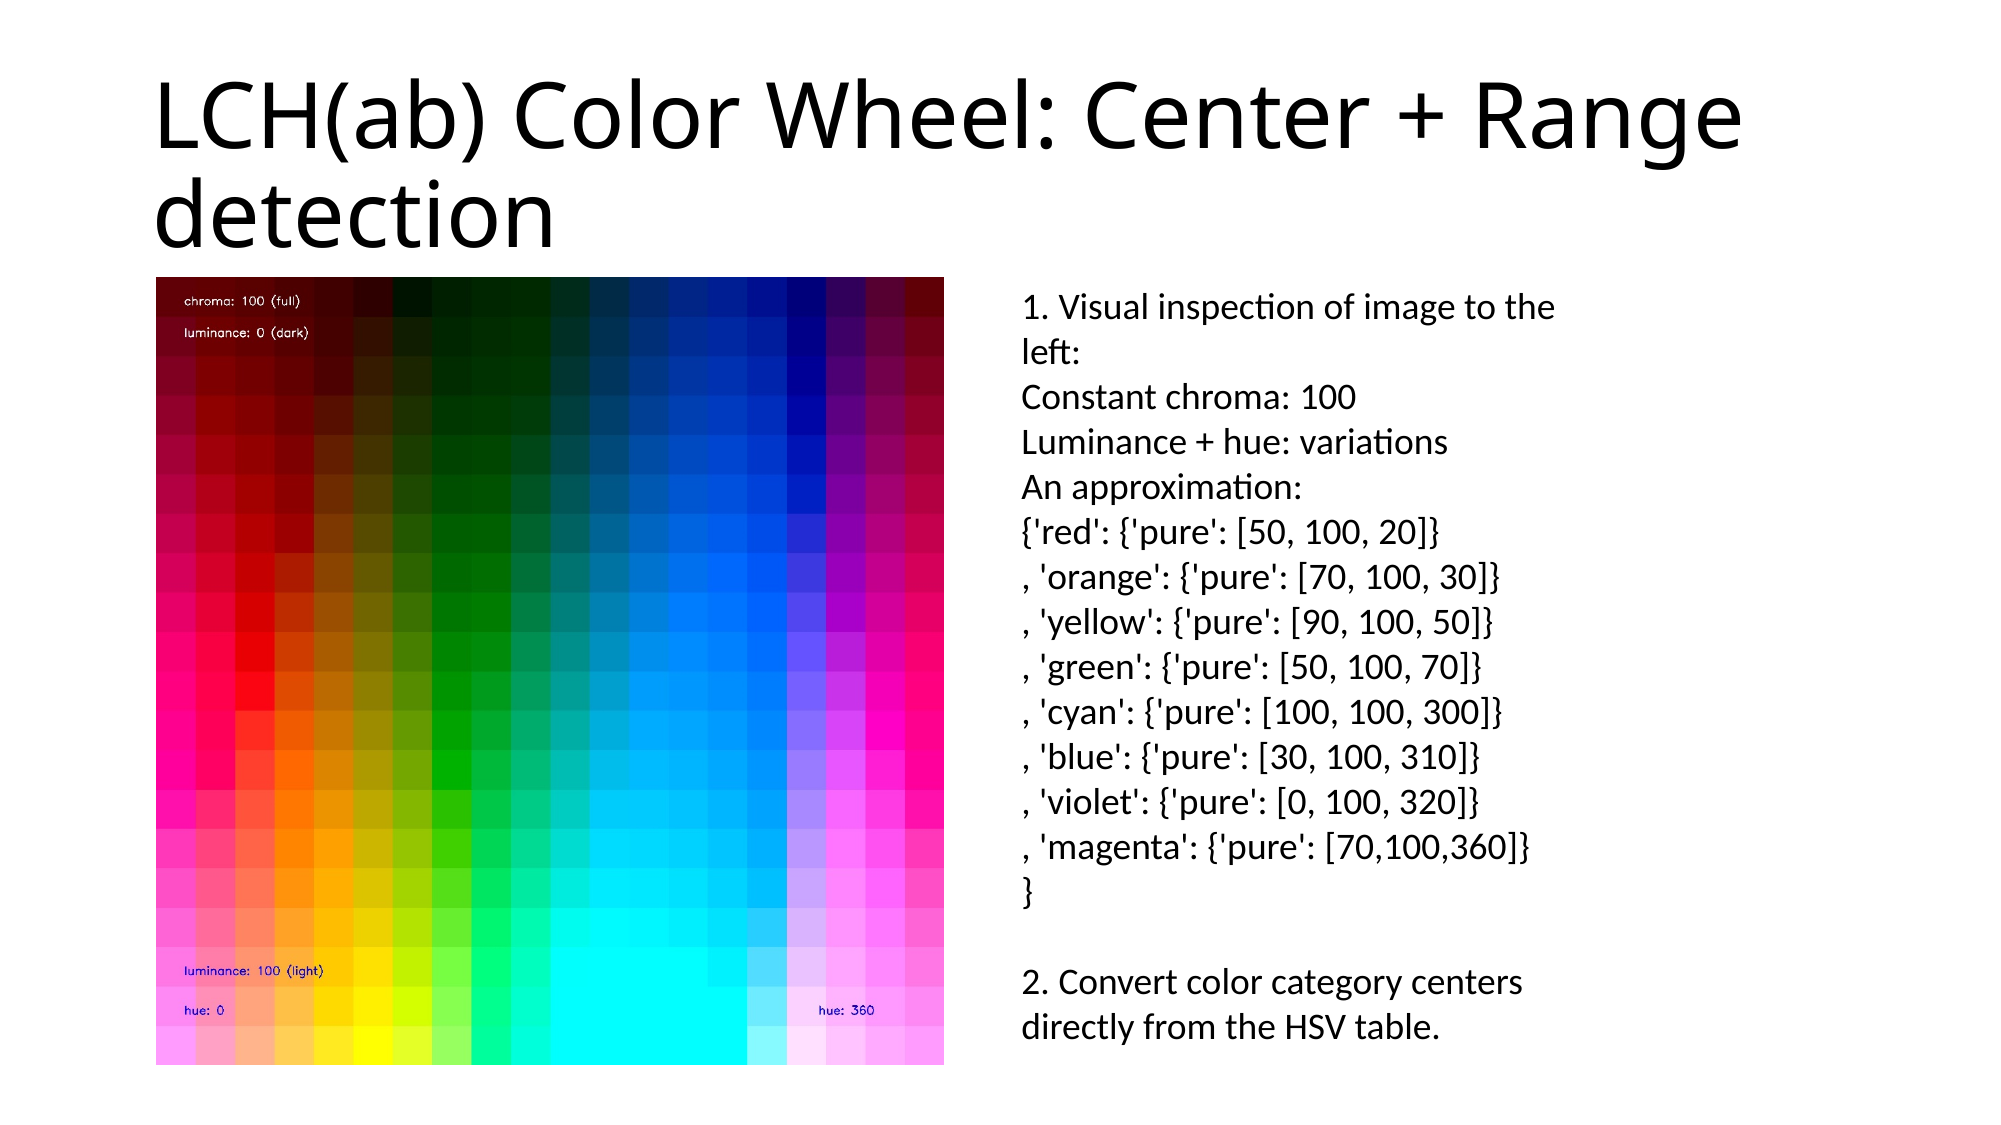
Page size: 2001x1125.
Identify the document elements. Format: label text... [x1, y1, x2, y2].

picture [156, 277, 944, 1065]
title LCH(ab) Color Wheel: Center + Range detection [137, 59, 1936, 278]
text_box 1. Visual inspection of image to the left: Constant chroma: 100 Luminance + hue: variations An approximation: {'red': {'pure': [50, 100, 20]} , 'orange': {'pure': [70, 100, 30]} , 'yellow': {'pure': [90, 100, 50]} , 'green': {'pure': [50, 100, 70]} , 'cyan': {'pure': [100, 100, 300]} , 'blue': {'pure': [30, 100, 310]} , 'violet': {'pure': [0, 100, 320]} , 'magenta': {'pure': [70,100,360]} } 2. Convert color category centers directly from the HSV table. [1006, 274, 1626, 1055]
